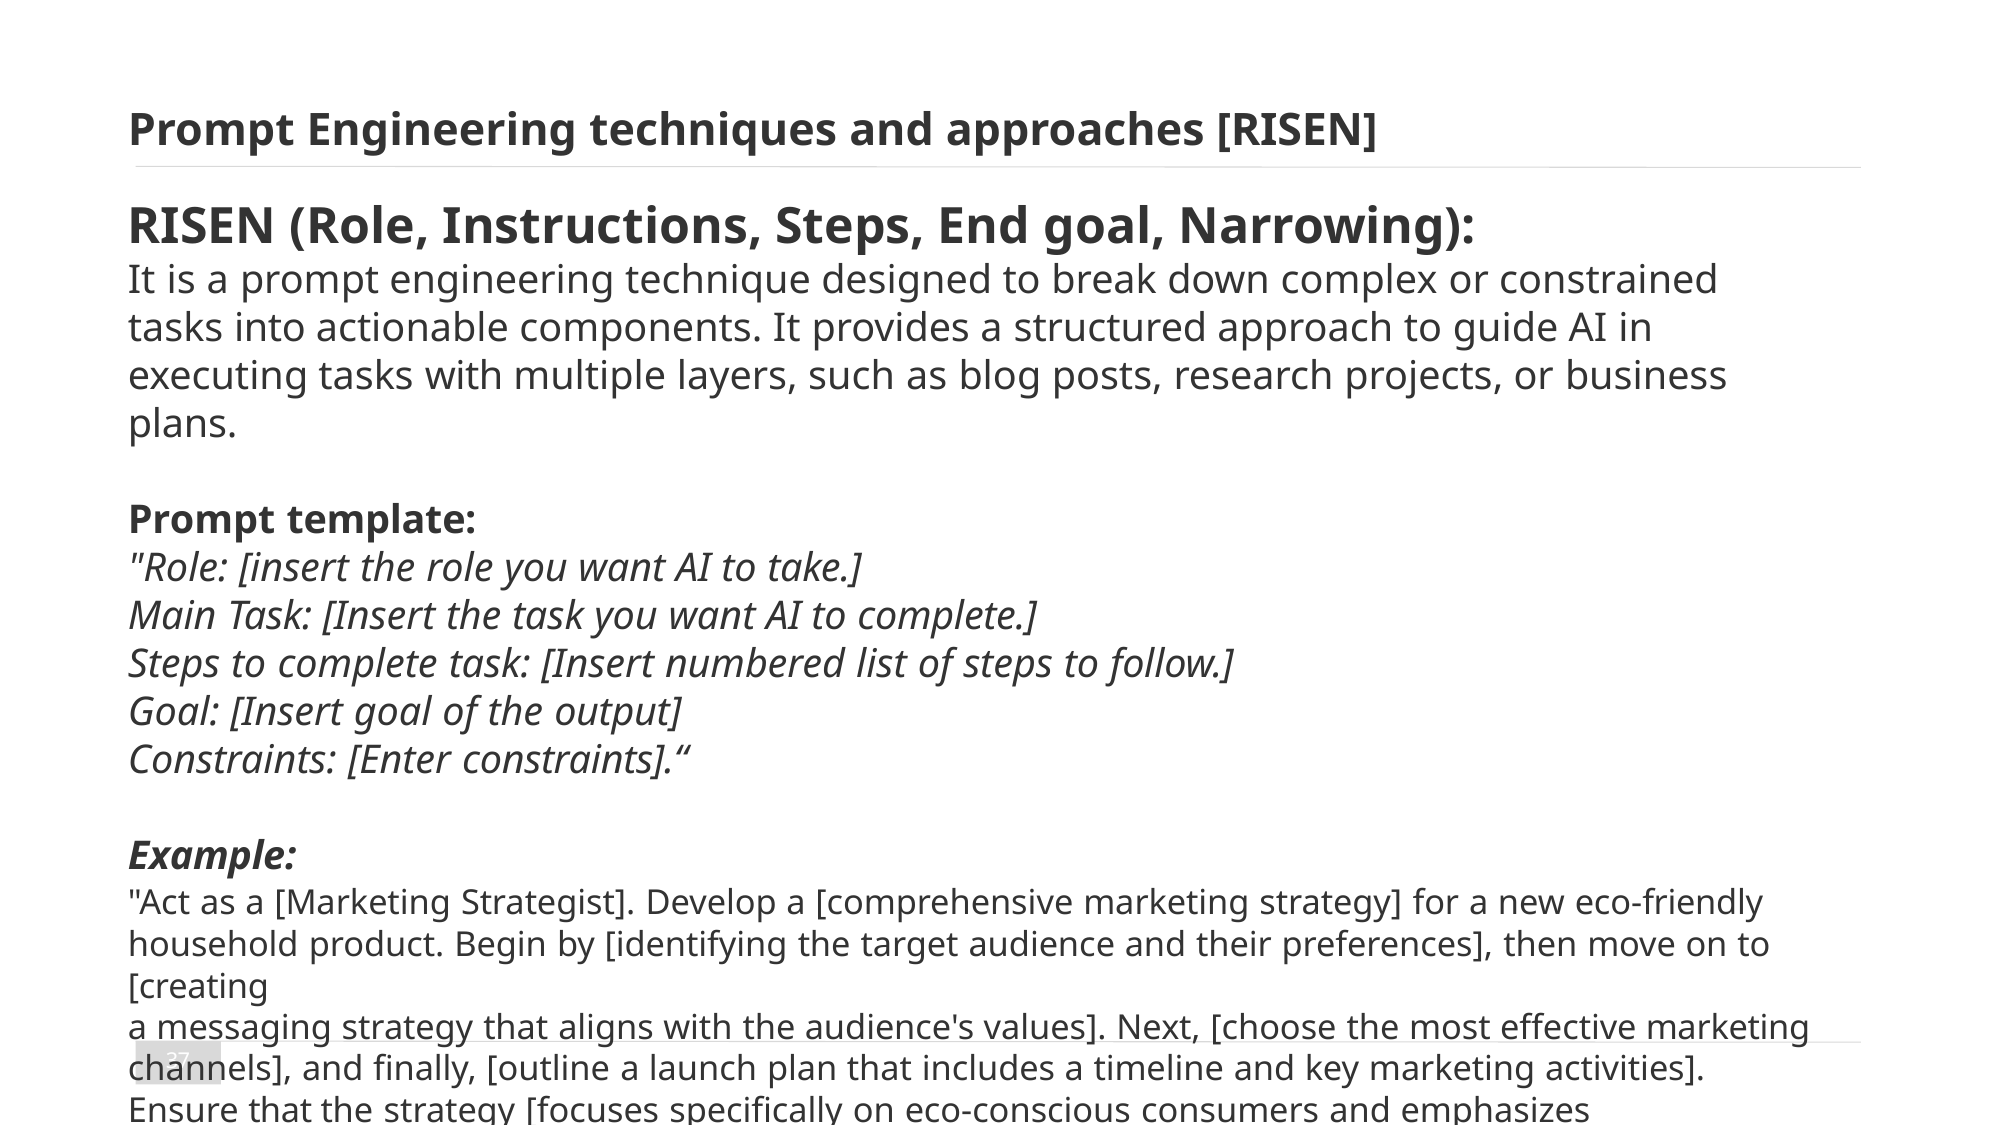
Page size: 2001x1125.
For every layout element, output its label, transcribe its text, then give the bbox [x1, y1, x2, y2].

text_box RISEN (Role, Instructions, Steps, End goal, Narrowing): It is a prompt engineering technique designed to break down complex or constrained tasks into actionable components. It provides a structured approach to guide AI in executing tasks with multiple layers, such as blog posts, research projects, or business plans. Prompt template: "Role: [insert the role you want AI to take.] Main Task: [Insert the task you want AI to complete.] Steps to complete task: [Insert numbered list of steps to follow.] Goal: [Insert goal of the output] Constraints: [Enter constraints].“ Example: "Act as a [Marketing Strategist]. Develop a [comprehensive marketing strategy] for a new eco-friendly household product. Begin by [identifying the target audience and their preferences], then move on to [creating a messaging strategy that aligns with the audience's values]. Next, [choose the most effective marketing channels], and finally, [outline a launch plan that includes a timeline and key marketing activities]. Ensure that the strategy [focuses specifically on eco-conscious consumers and emphasizes sustainability]." [125, 191, 1838, 1125]
title Prompt Engineering techniques and approaches [RISEN] [125, 67, 1874, 289]
